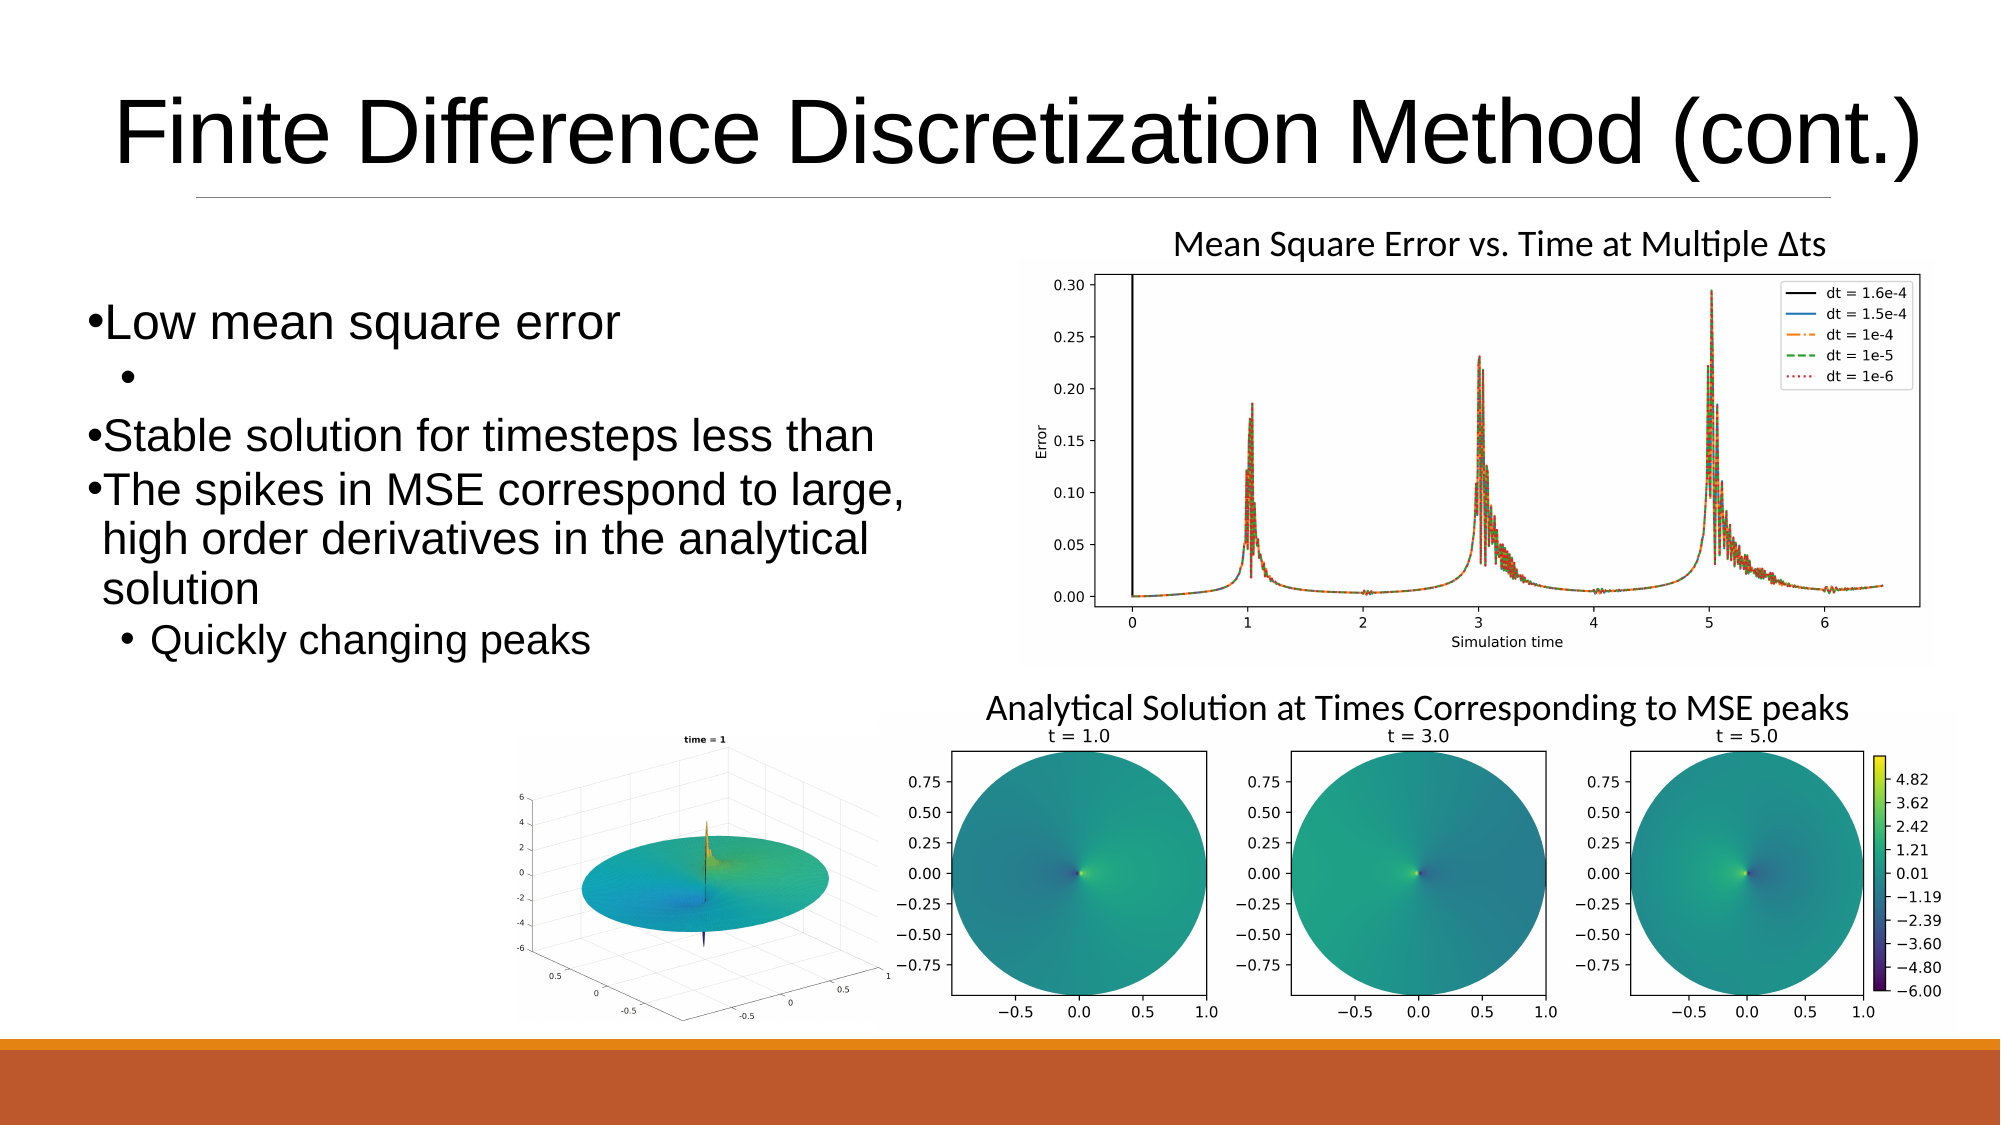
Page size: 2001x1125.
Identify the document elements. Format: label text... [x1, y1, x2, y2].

text_box Finite Difference Discretization Method (cont.) [98, 0, 2000, 190]
text_box Mean Square Error vs. Time at Multiple Δts [1158, 211, 1851, 255]
text_box Analytical Solution at Times Corresponding to MSE peaks [971, 675, 1866, 709]
list [180, 302, 1000, 963]
picture [516, 712, 1958, 1038]
picture [1018, 258, 1935, 667]
